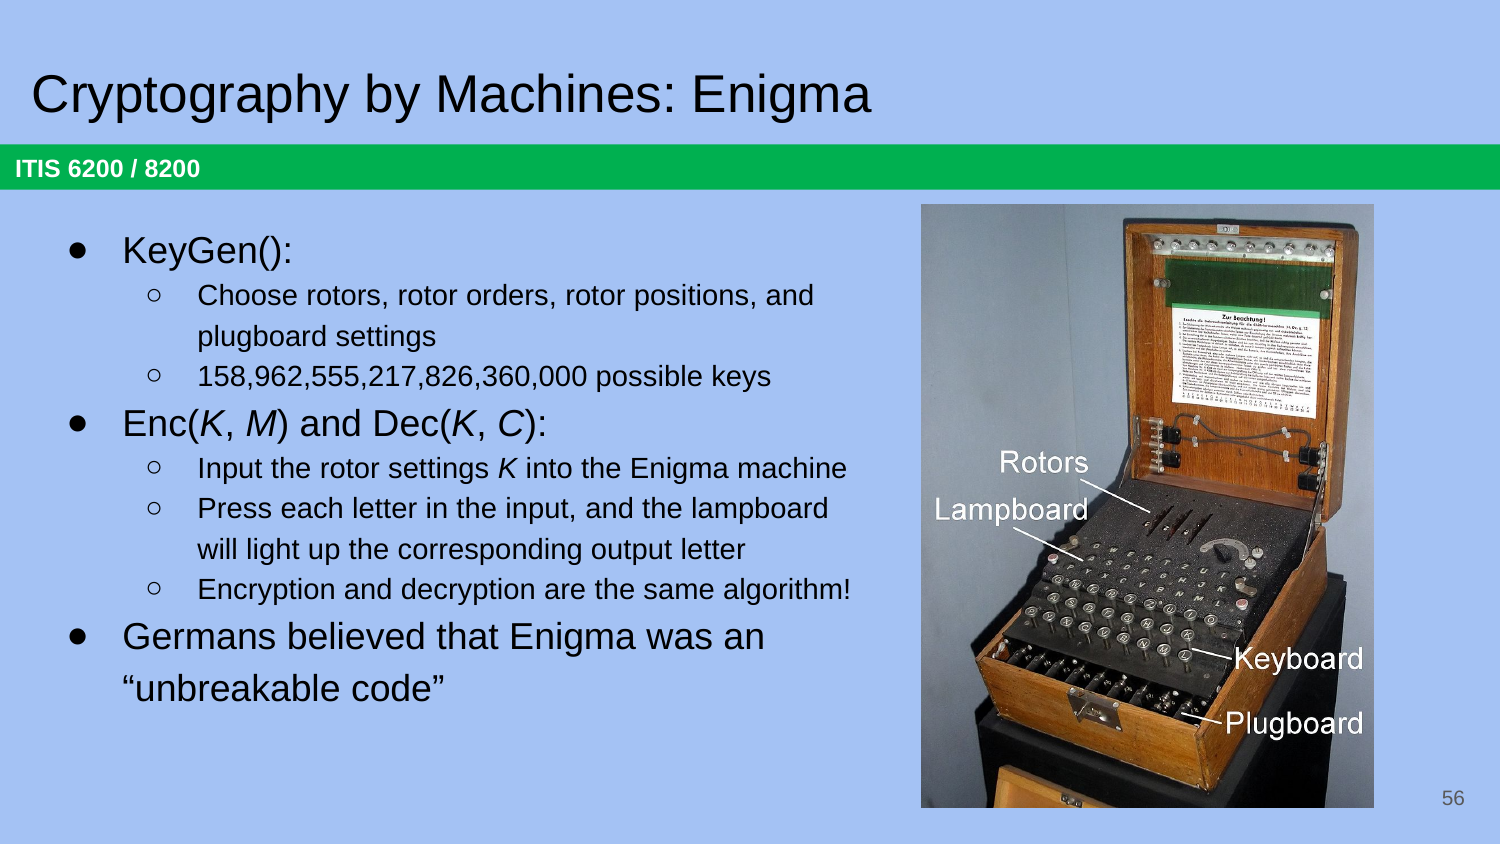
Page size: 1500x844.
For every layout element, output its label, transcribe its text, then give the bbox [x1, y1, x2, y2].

list KeyGen(): Choose rotors, rotor orders, rotor positions, and plugboard settings 158,962,555,217,826,360,000 possible keys Enc(K, M) and Dec(K, C): Input the rotor settings K into the Enigma machine Press each letter in the input, and the lampboard will light up the corresponding output letter Encryption and decryption are the same algorithm! Germans believed that Enigma was an “unbreakable code” [32, 204, 877, 823]
picture [921, 204, 1375, 809]
slide_number 56 [1389, 764, 1480, 830]
title Cryptography by Machines: Enigma [16, 44, 1415, 139]
